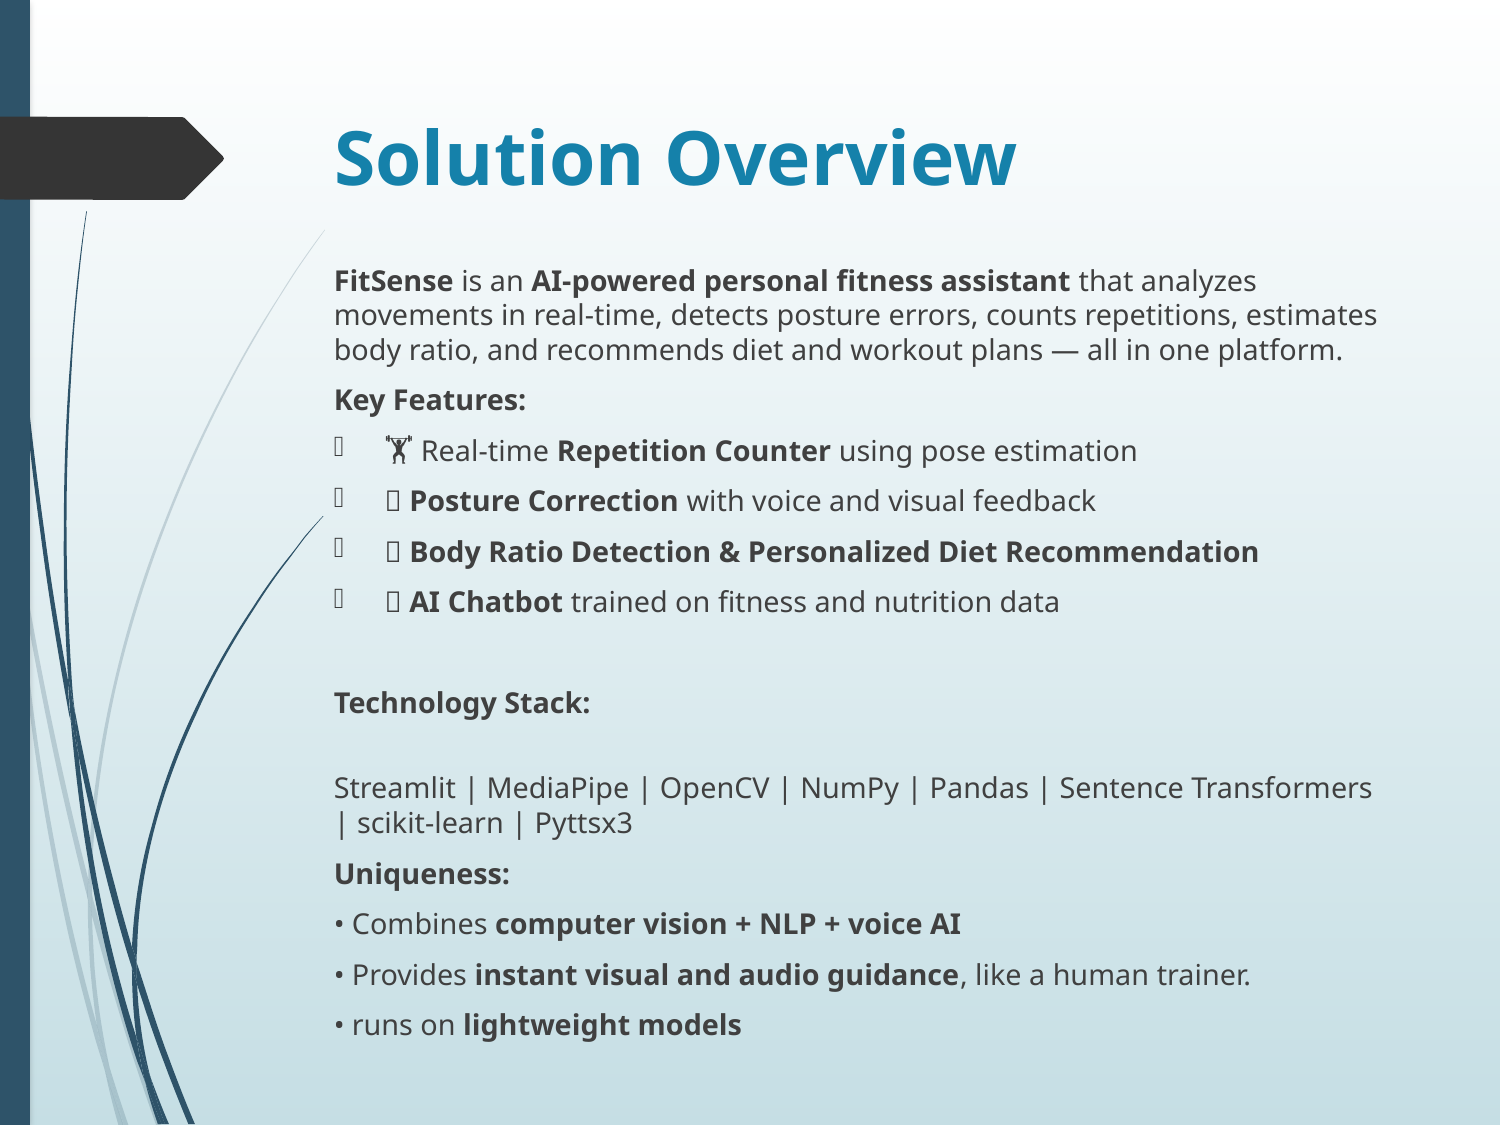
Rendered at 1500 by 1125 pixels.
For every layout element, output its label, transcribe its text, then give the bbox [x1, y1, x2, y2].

list FitSense is an AI-powered personal fitness assistant that analyzes movements in real-time, detects posture errors, counts repetitions, estimates body ratio, and recommends diet and workout plans — all in one platform. Key Features: 🏋️ Real-time Repetition Counter using pose estimation 🧍 Posture Correction with voice and visual feedback 📏 Body Ratio Detection & Personalized Diet Recommendation 💬 AI Chatbot trained on fitness and nutrition data Technology Stack: Streamlit | MediaPipe | OpenCV | NumPy | Pandas | Sentence Transformers | scikit-learn | Pyttsx3 Uniqueness: • Combines computer vision + NLP + voice AI • Provides instant visual and audio guidance, like a human trainer. • runs on lightweight models [318, 254, 1400, 1067]
title Solution Overview [319, 102, 1400, 254]
